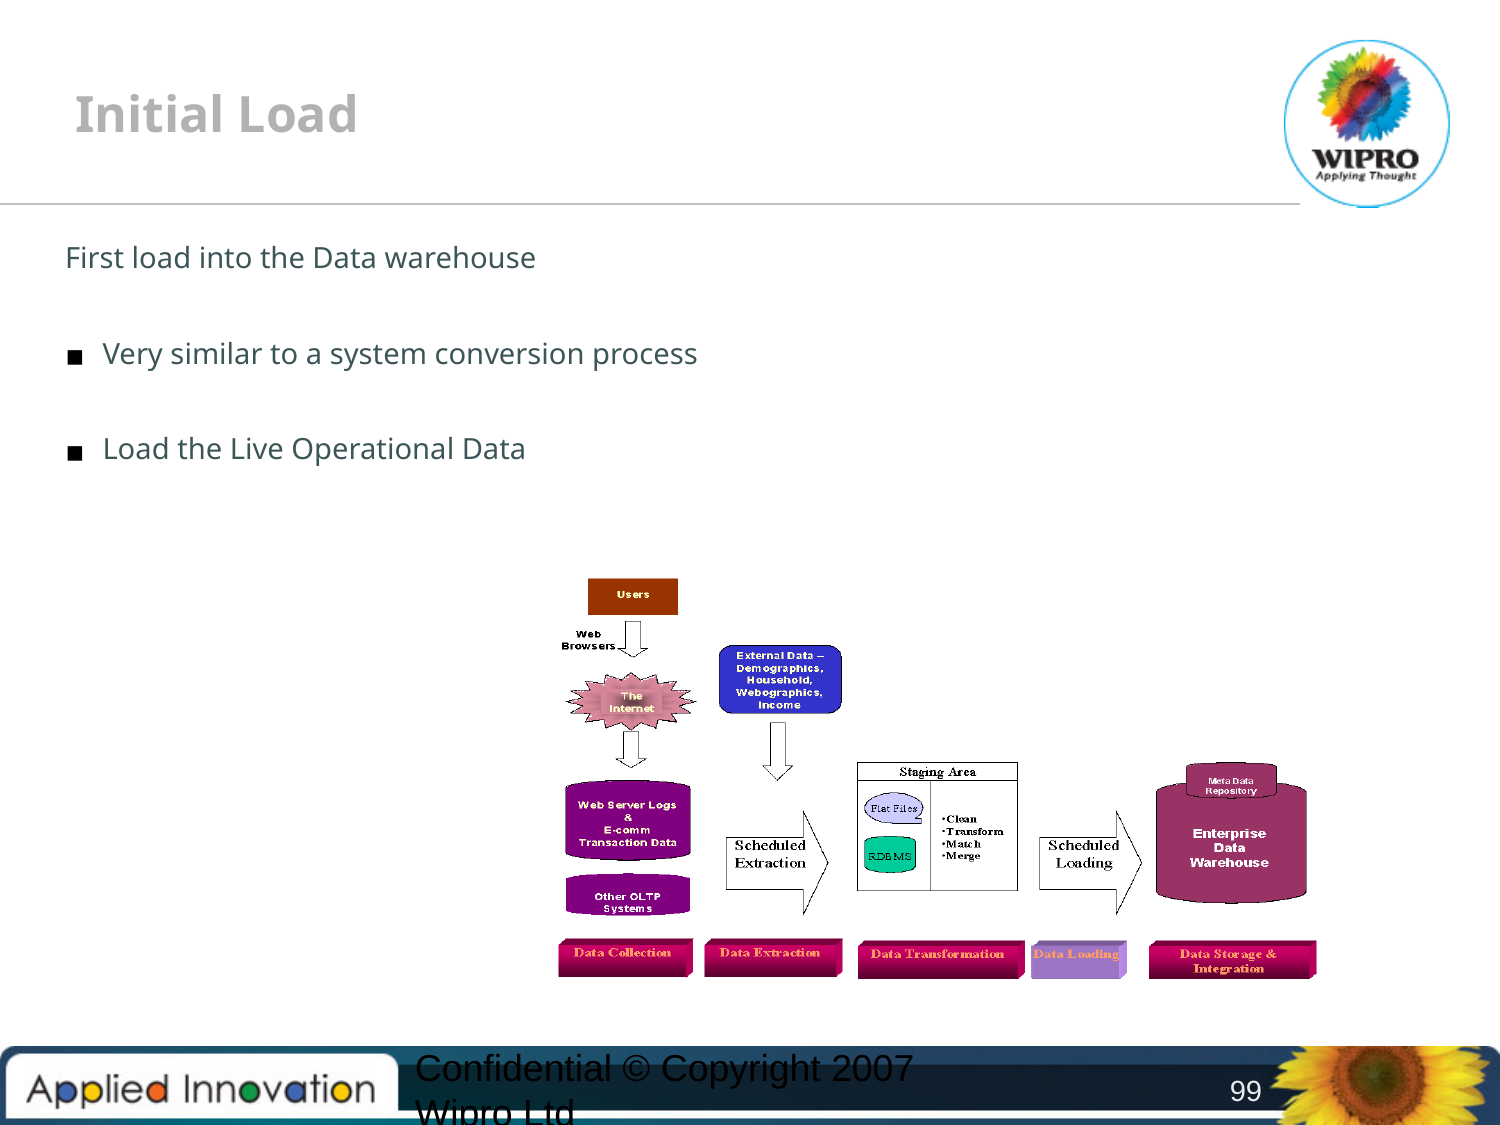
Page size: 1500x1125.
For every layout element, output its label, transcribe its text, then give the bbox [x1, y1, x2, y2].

picture [0, 1046, 1500, 1125]
picture [1284, 37, 1450, 208]
text_box Initial Load [0, 0, 1325, 150]
footer Confidential © Copyright 2007 Wipro Ltd [399, 1057, 975, 1121]
list First load into the Data warehouse Very similar to a system conversion process Load the Live Operational Data [50, 224, 1313, 500]
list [499, 474, 1376, 1026]
picture [527, 1121, 541, 1125]
